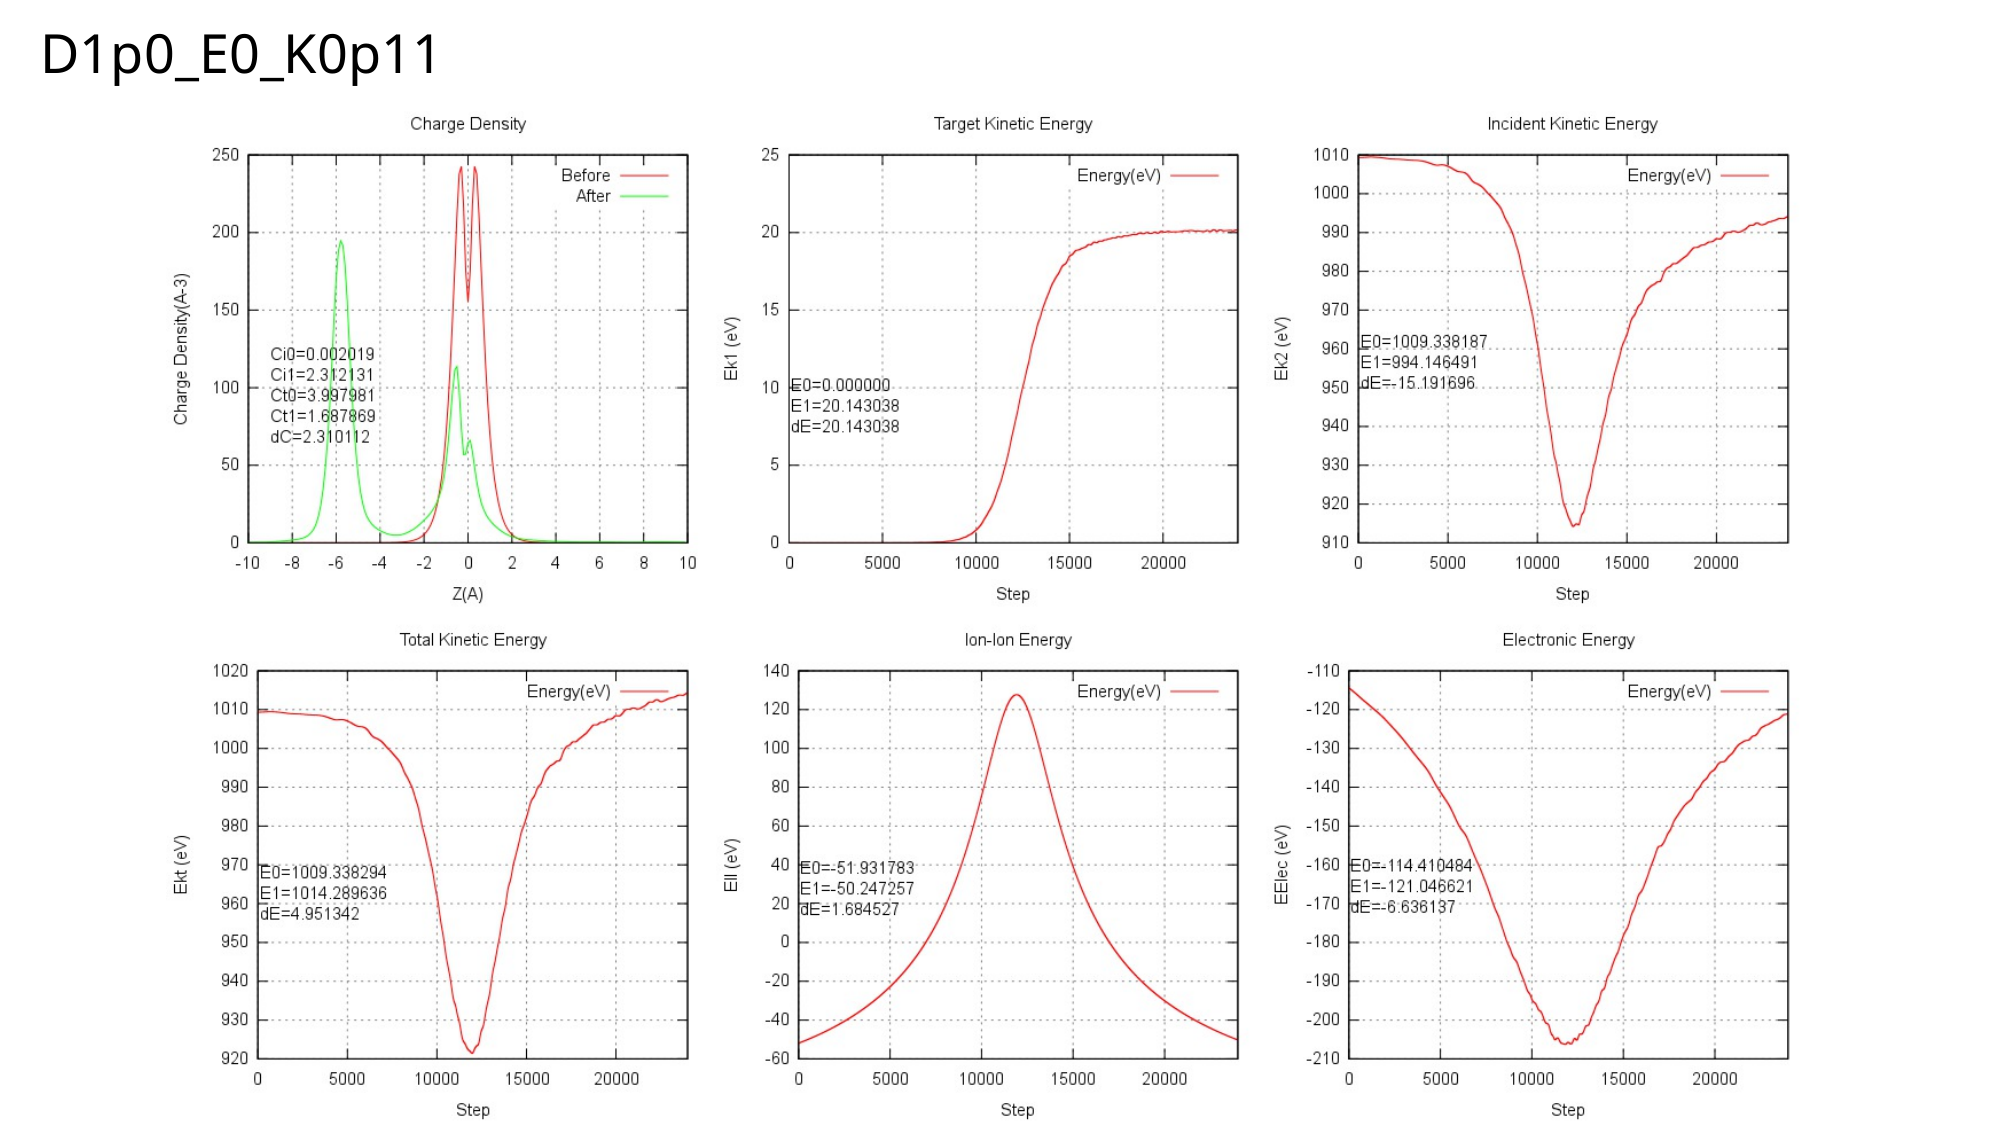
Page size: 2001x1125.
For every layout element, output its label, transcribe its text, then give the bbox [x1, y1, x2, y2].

title D1p0_E0_K0p11 [25, 19, 772, 94]
picture [166, 93, 1817, 1125]
